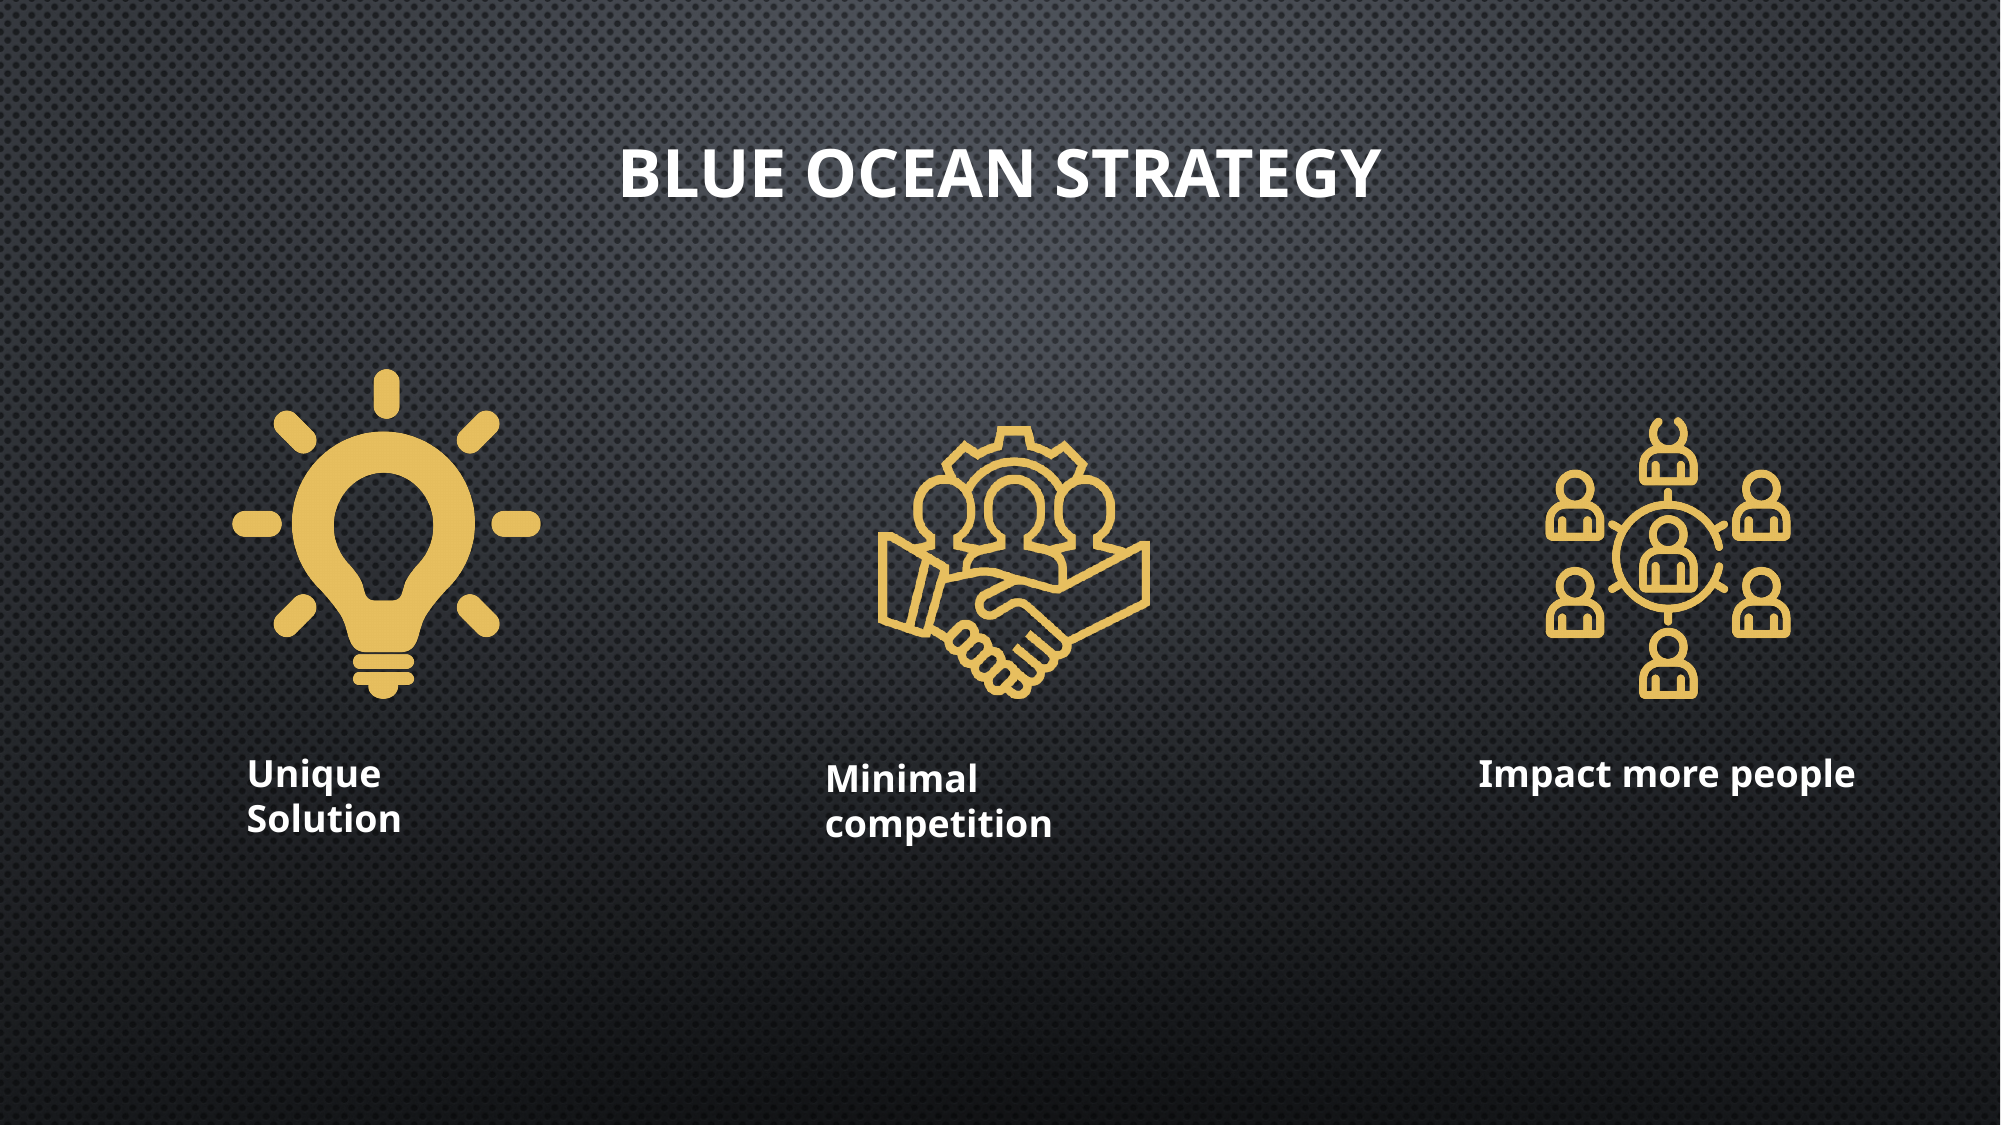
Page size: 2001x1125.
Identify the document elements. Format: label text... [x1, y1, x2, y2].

text_box Impact more people [1463, 742, 1928, 803]
text_box Unique Solution [231, 742, 541, 848]
picture [231, 369, 542, 699]
title Blue Ocean Strategy [137, 62, 1863, 280]
picture [1545, 416, 1792, 699]
picture [877, 426, 1151, 699]
text_box Minimal competition [810, 747, 1229, 853]
